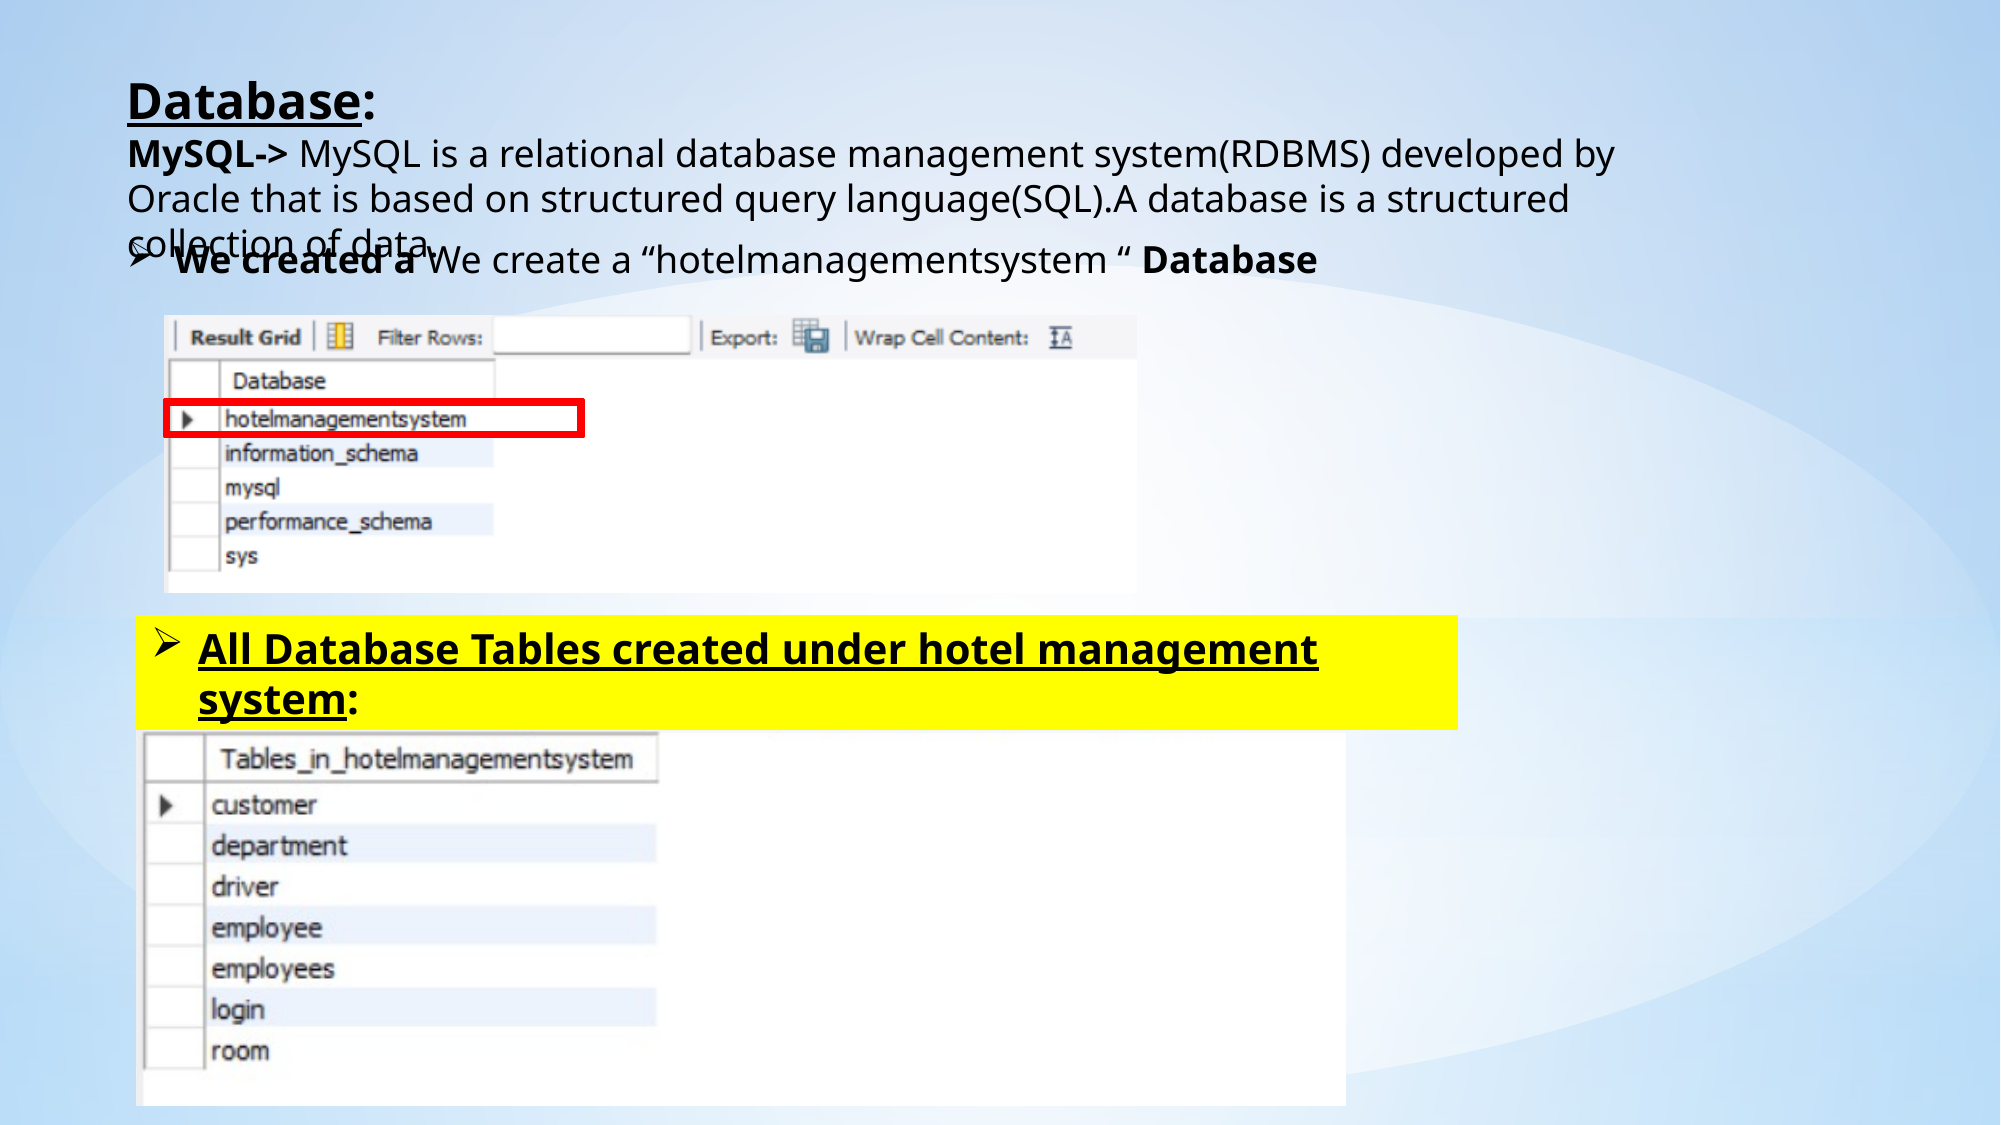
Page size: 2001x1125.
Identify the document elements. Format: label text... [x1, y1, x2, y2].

text_box Database: MySQL-> MySQL is a relational database management system(RDBMS) developed by Oracle that is based on structured query language(SQL).A database is a structured collection of data. [112, 62, 1744, 273]
text_box All Database Tables created under hotel management system: [136, 615, 1458, 730]
text_box We created a We create a “hotelmanagementsystem “ Database [112, 228, 1696, 289]
picture [164, 315, 1137, 594]
picture [136, 680, 1346, 1107]
